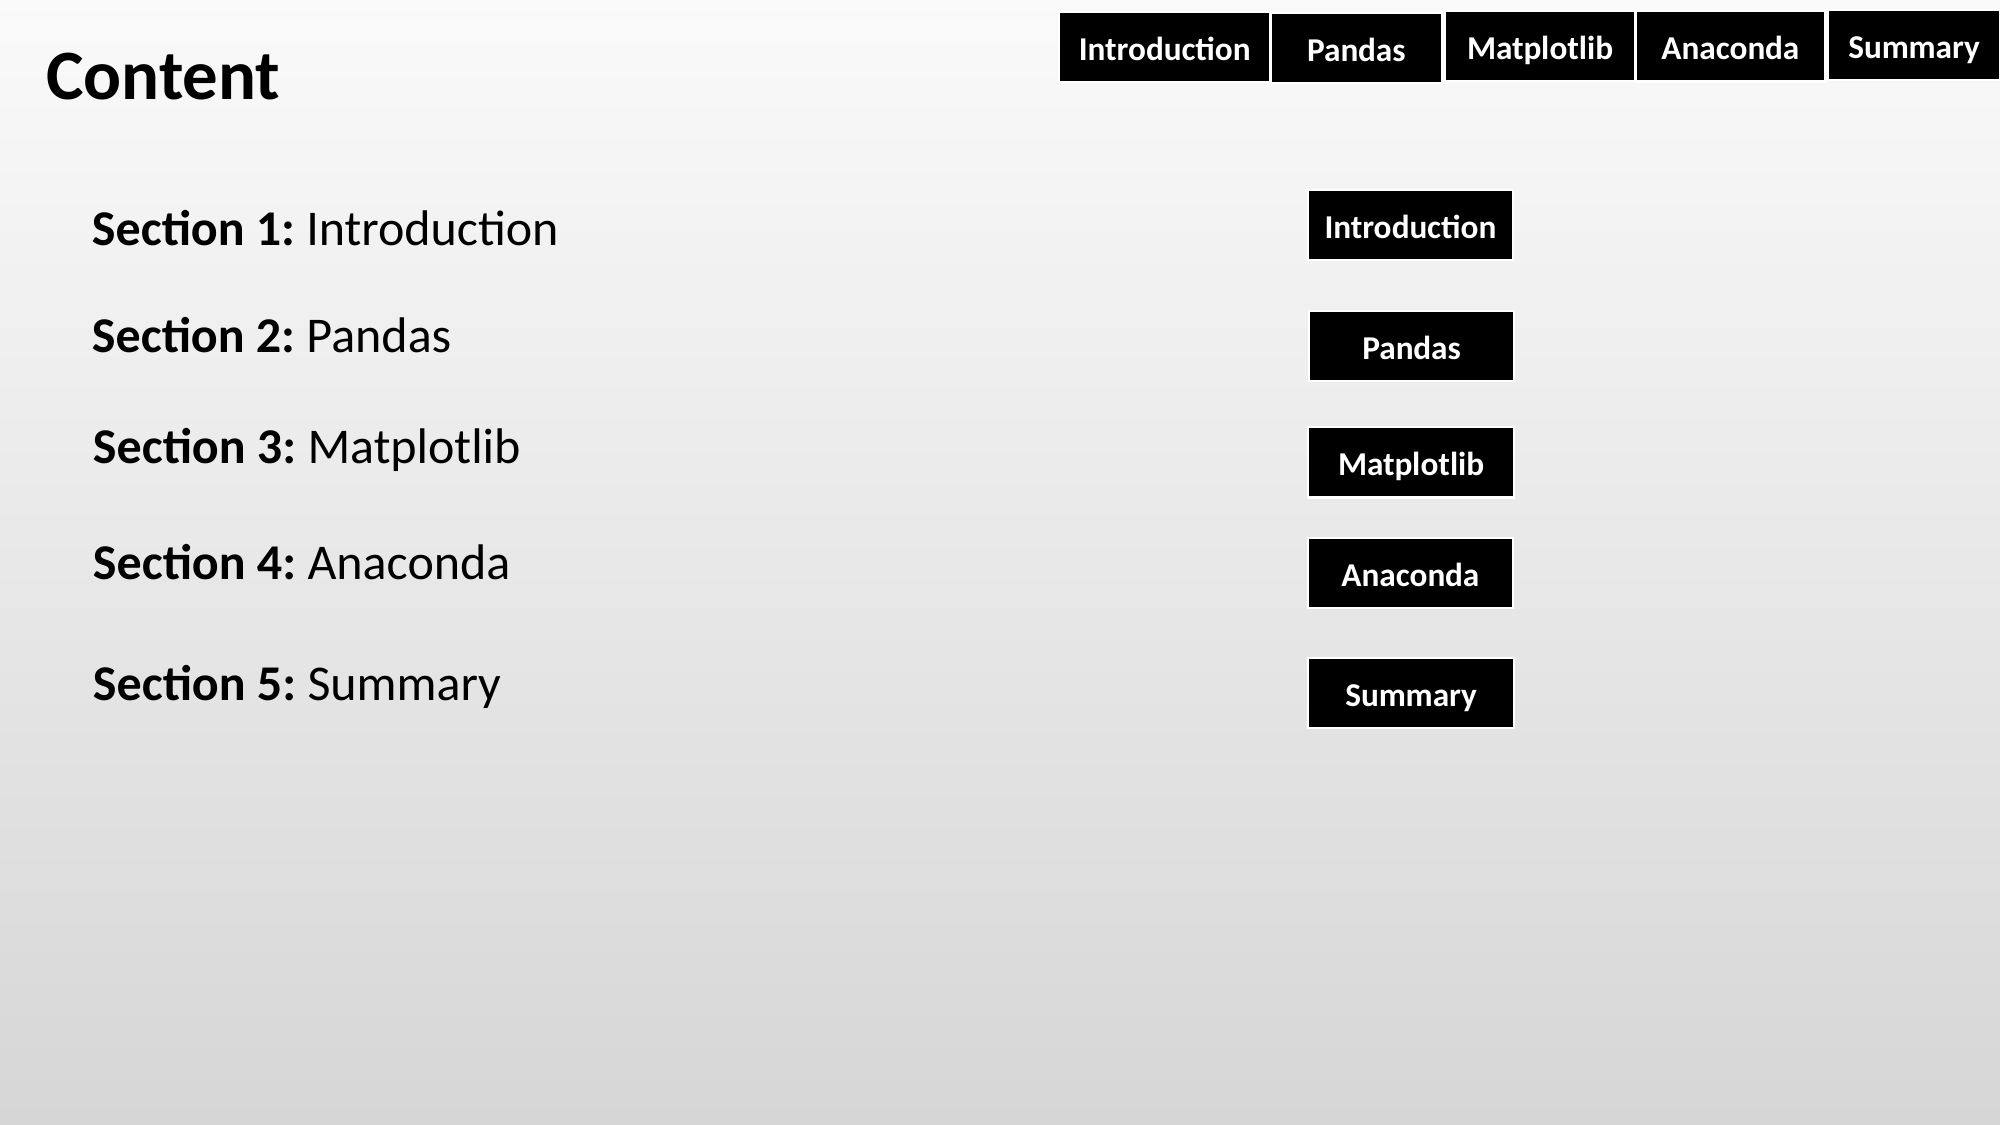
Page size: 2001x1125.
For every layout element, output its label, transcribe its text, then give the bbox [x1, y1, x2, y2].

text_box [76, 189, 1964, 261]
text_box Content [31, 36, 1919, 107]
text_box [1059, 9, 2000, 84]
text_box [77, 645, 1965, 729]
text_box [76, 296, 1964, 609]
